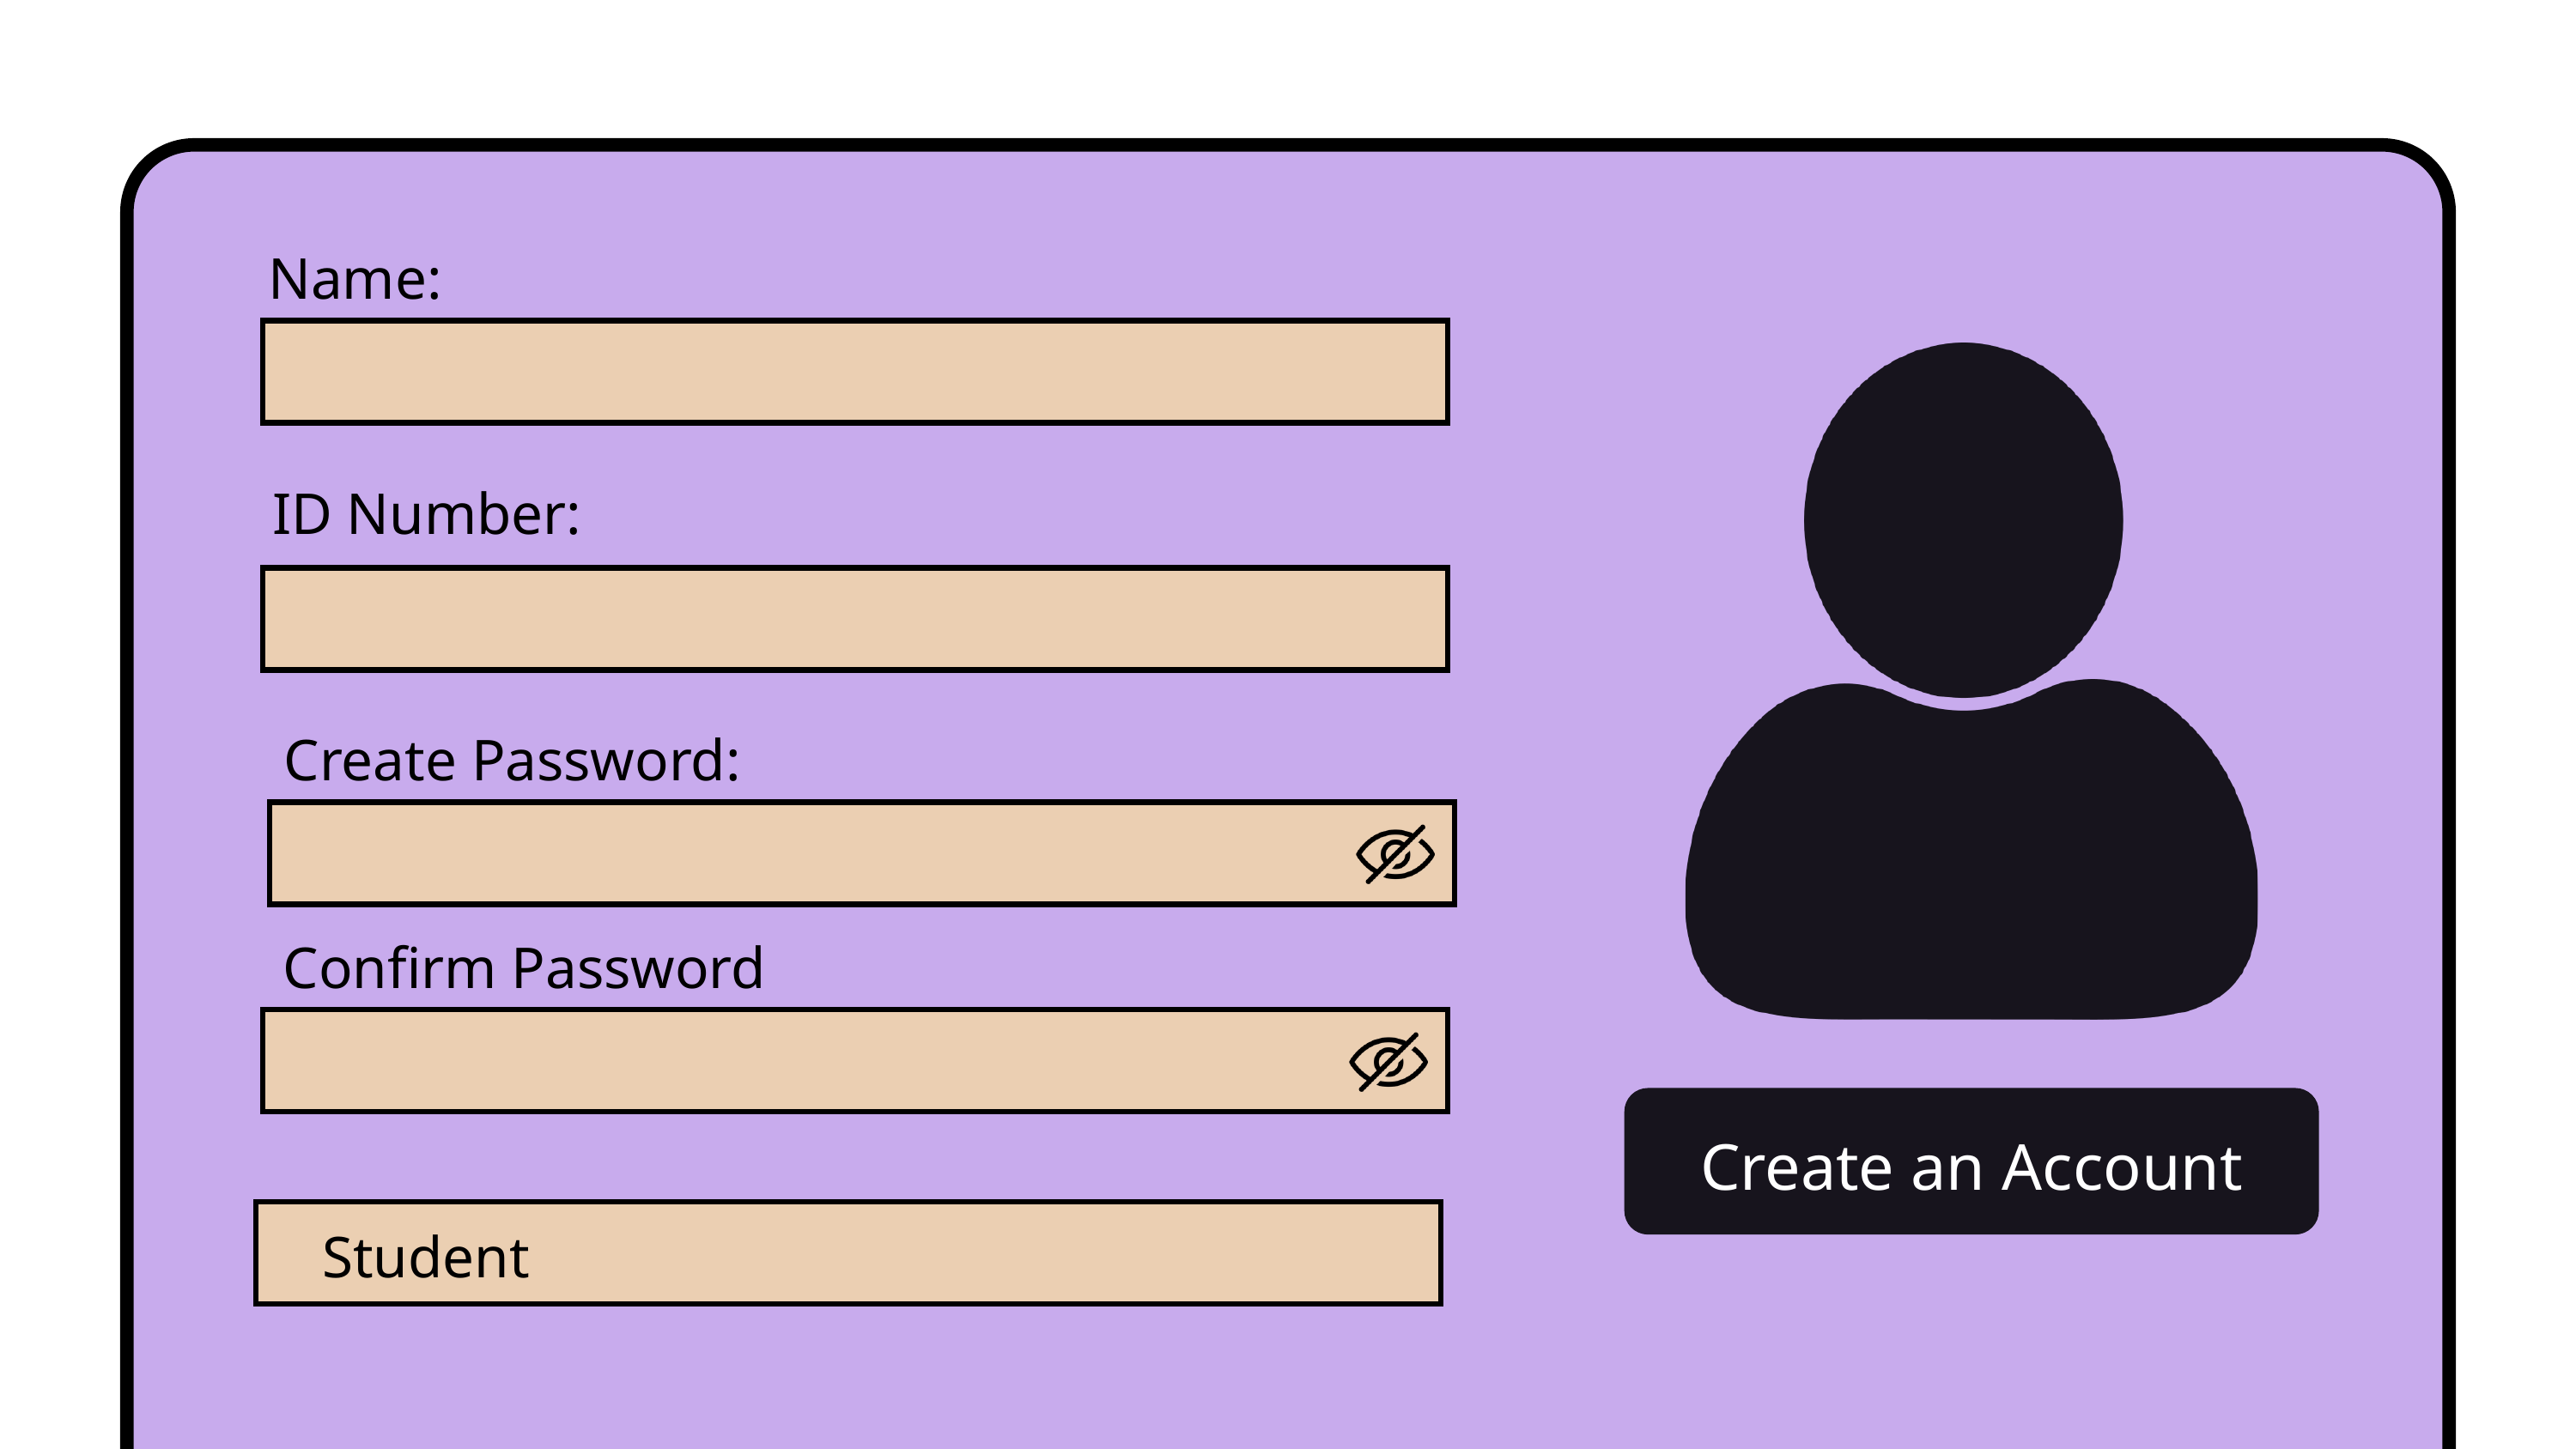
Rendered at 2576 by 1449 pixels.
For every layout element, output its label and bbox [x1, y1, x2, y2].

text_box [262, 567, 1449, 670]
text_box [262, 1009, 1449, 1113]
text_box [126, 144, 2450, 1449]
text_box [255, 1201, 1442, 1304]
text_box [1624, 1088, 2319, 1235]
text_box [262, 320, 1449, 423]
text_box [269, 802, 1455, 905]
